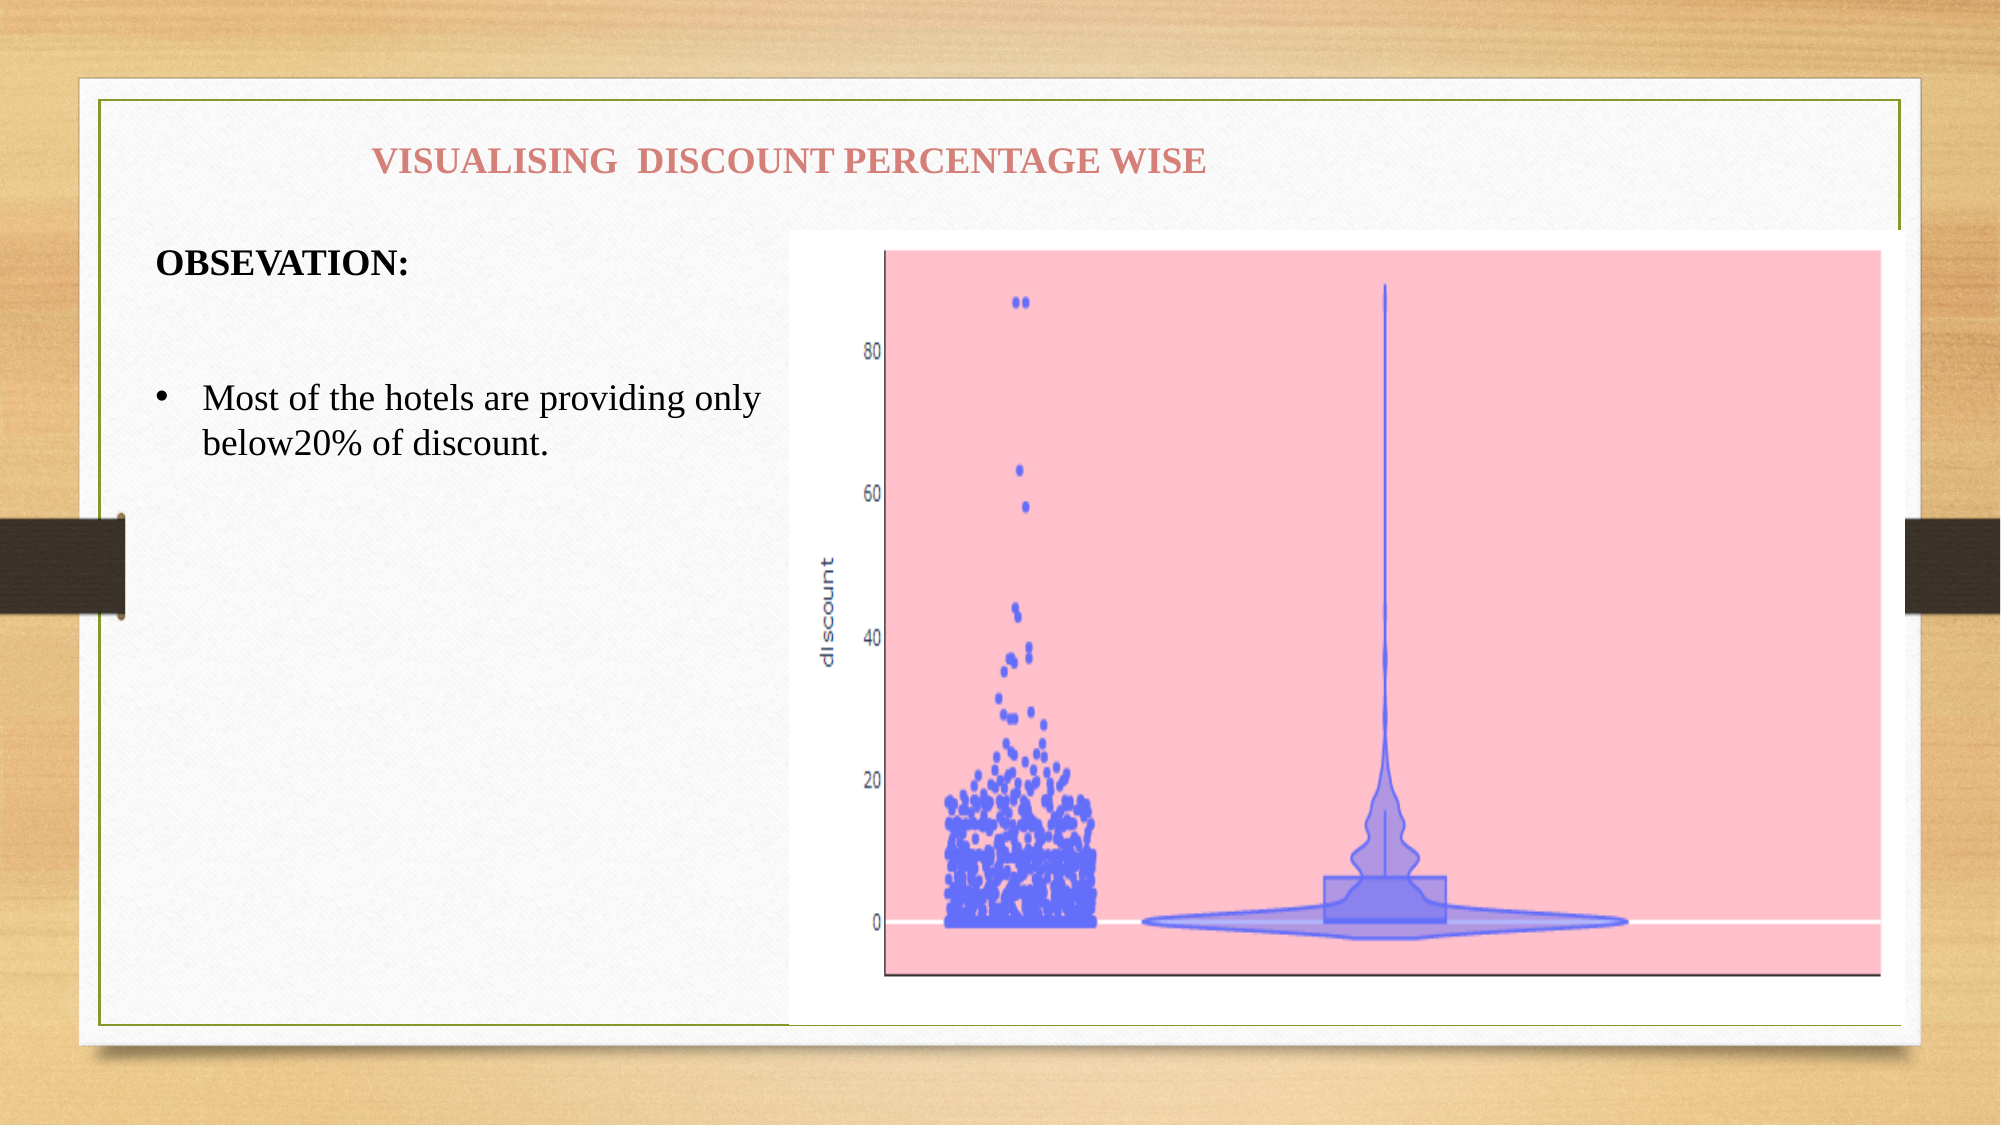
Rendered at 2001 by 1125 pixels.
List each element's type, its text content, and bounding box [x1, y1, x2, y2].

text_box OBSEVATION: Most of the hotels are providing only below20% of discount. [140, 230, 789, 471]
text_box VISUALISING DISCOUNT PERCENTAGE WISE [287, 128, 1292, 189]
picture [0, 0, 2001, 1125]
